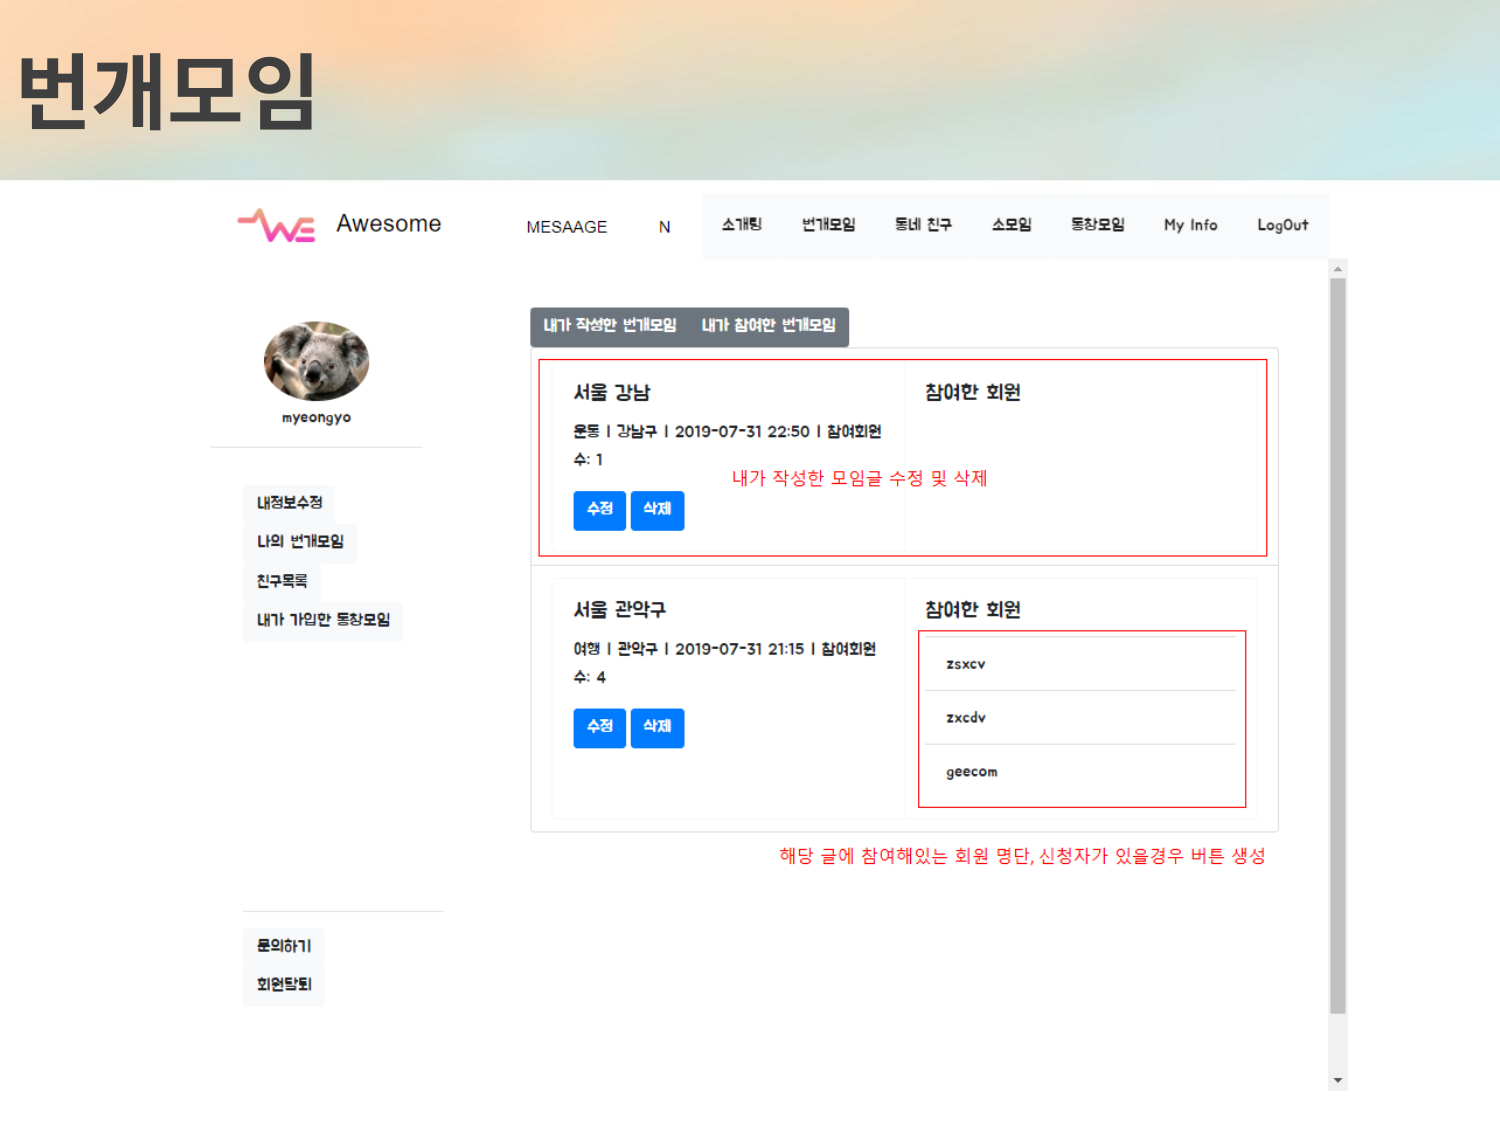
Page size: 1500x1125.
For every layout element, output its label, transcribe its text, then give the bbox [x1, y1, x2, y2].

picture [0, 179, 1500, 1125]
title 번개모임 [0, 2, 1500, 179]
